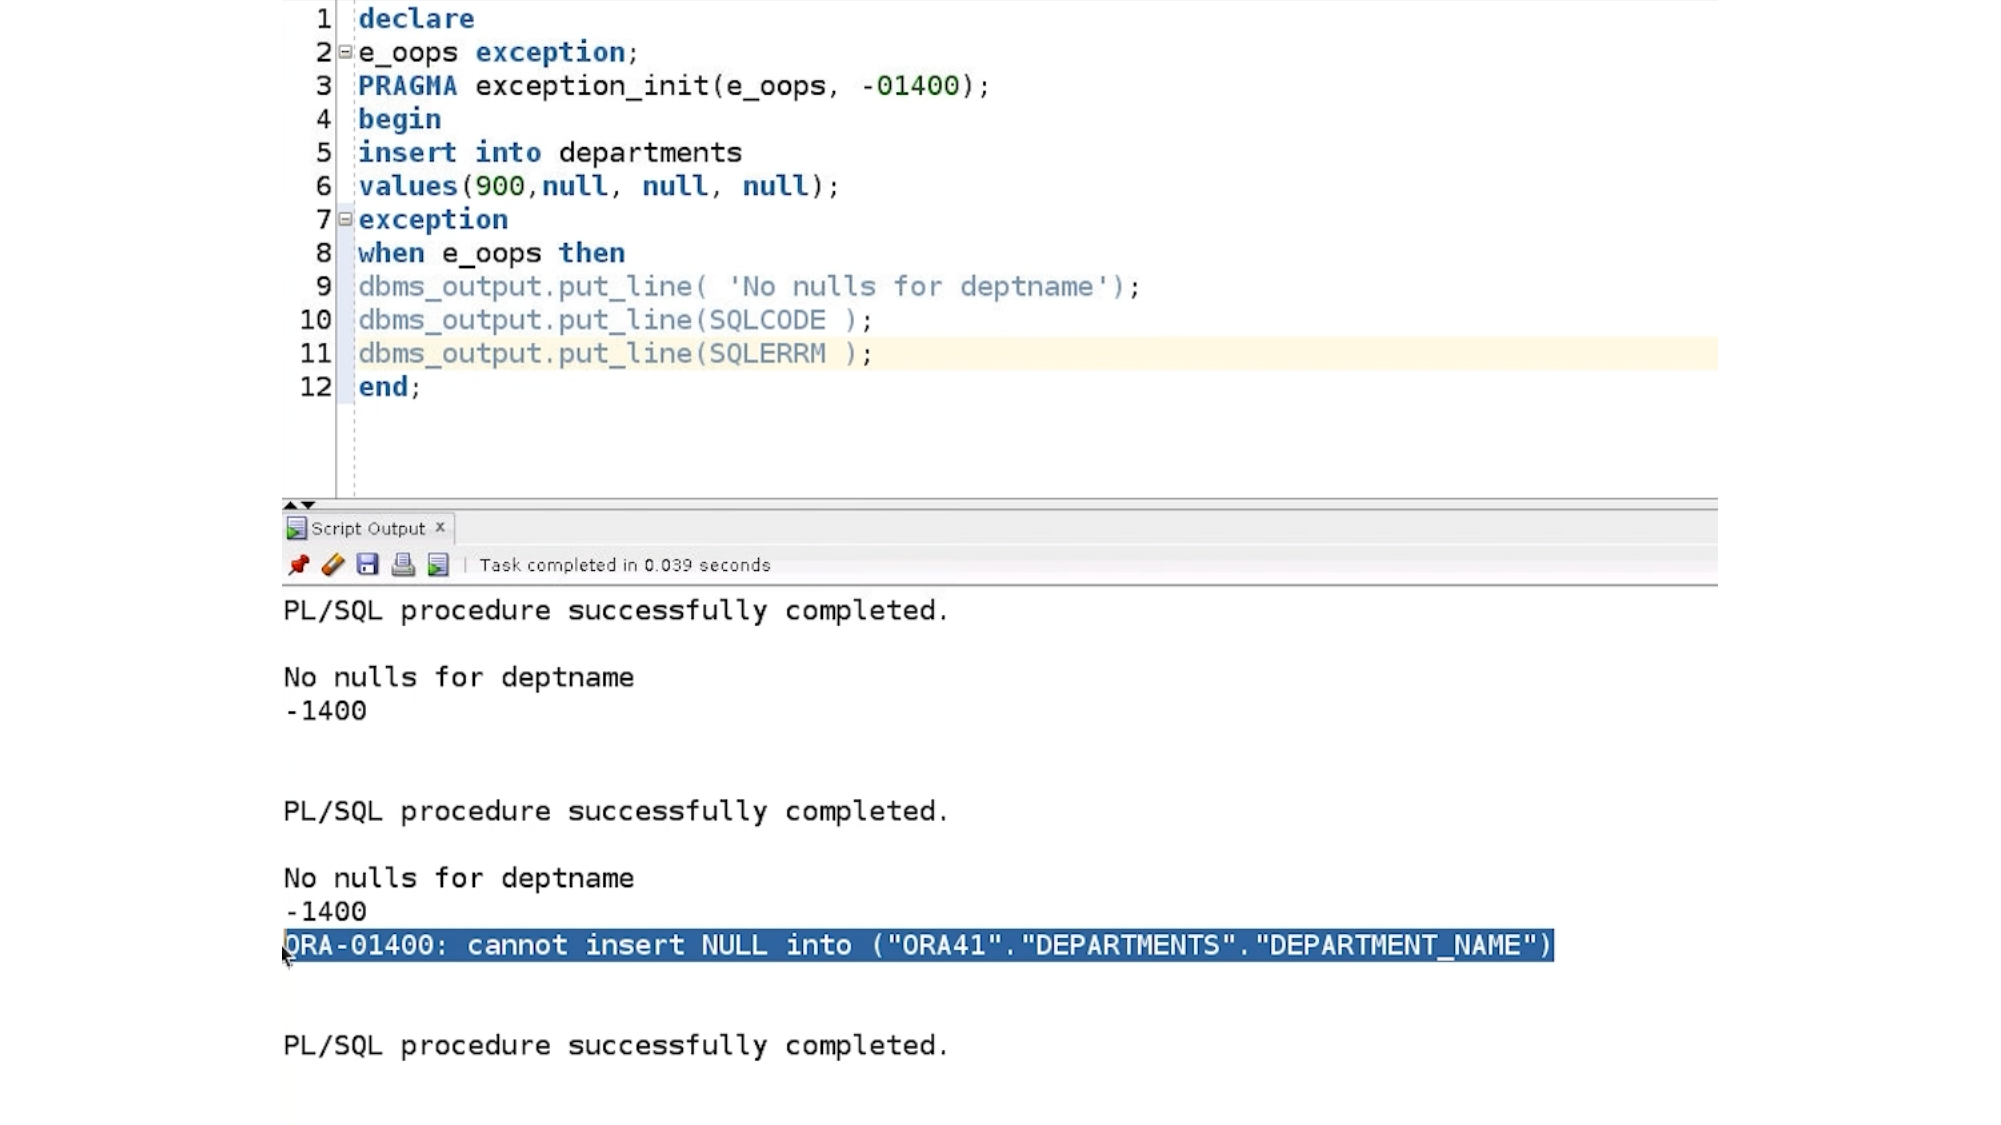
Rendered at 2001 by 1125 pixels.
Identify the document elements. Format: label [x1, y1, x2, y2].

picture [282, 0, 1718, 1125]
